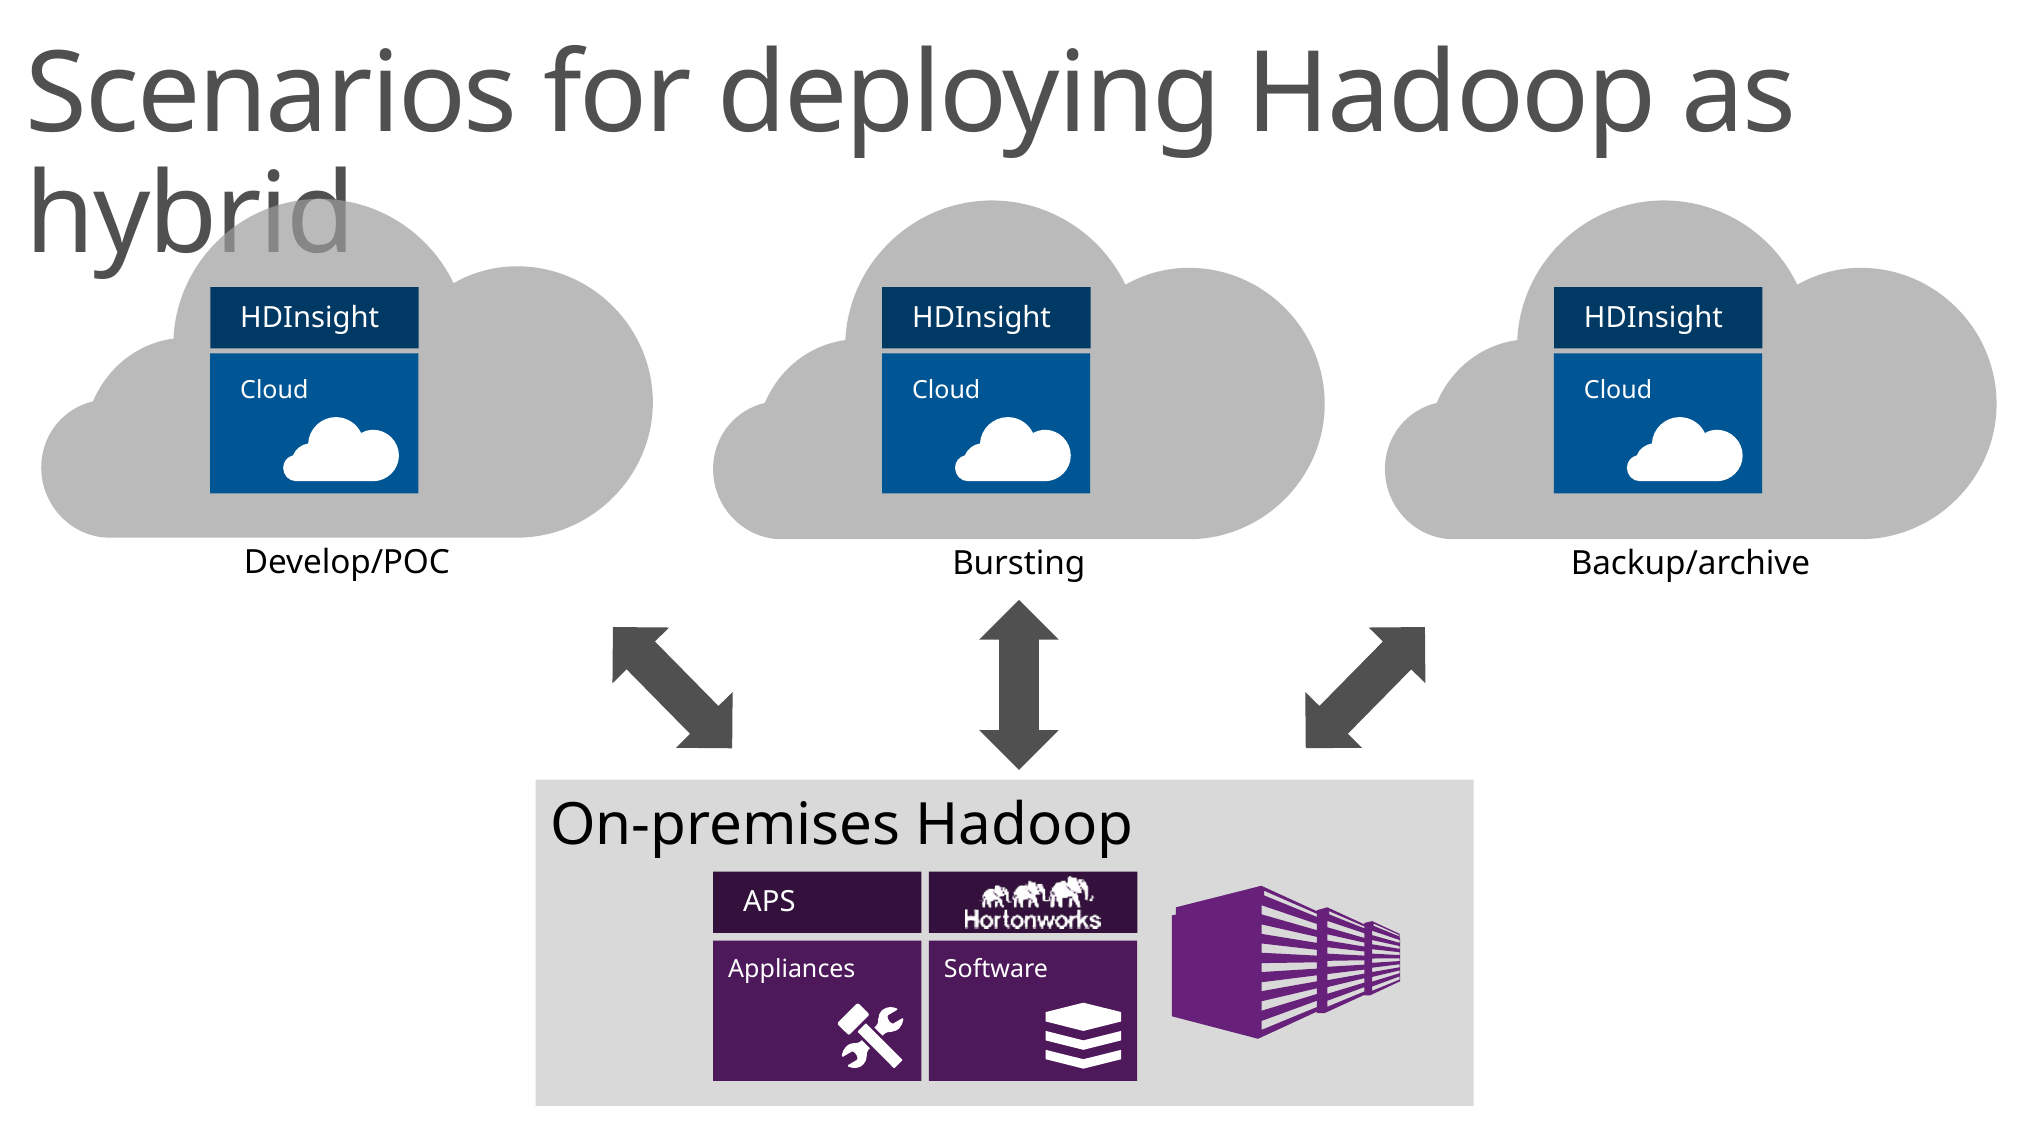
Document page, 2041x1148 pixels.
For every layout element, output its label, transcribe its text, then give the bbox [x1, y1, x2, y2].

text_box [40, 198, 654, 612]
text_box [535, 779, 1474, 1107]
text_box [1384, 200, 1997, 614]
text_box [0, 0, 2041, 768]
text_box [611, 626, 734, 750]
title Scenarios for deploying Hadoop as hybrid [1, 18, 2028, 170]
text_box [978, 614, 1060, 771]
text_box [1304, 626, 1427, 749]
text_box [712, 200, 1325, 614]
